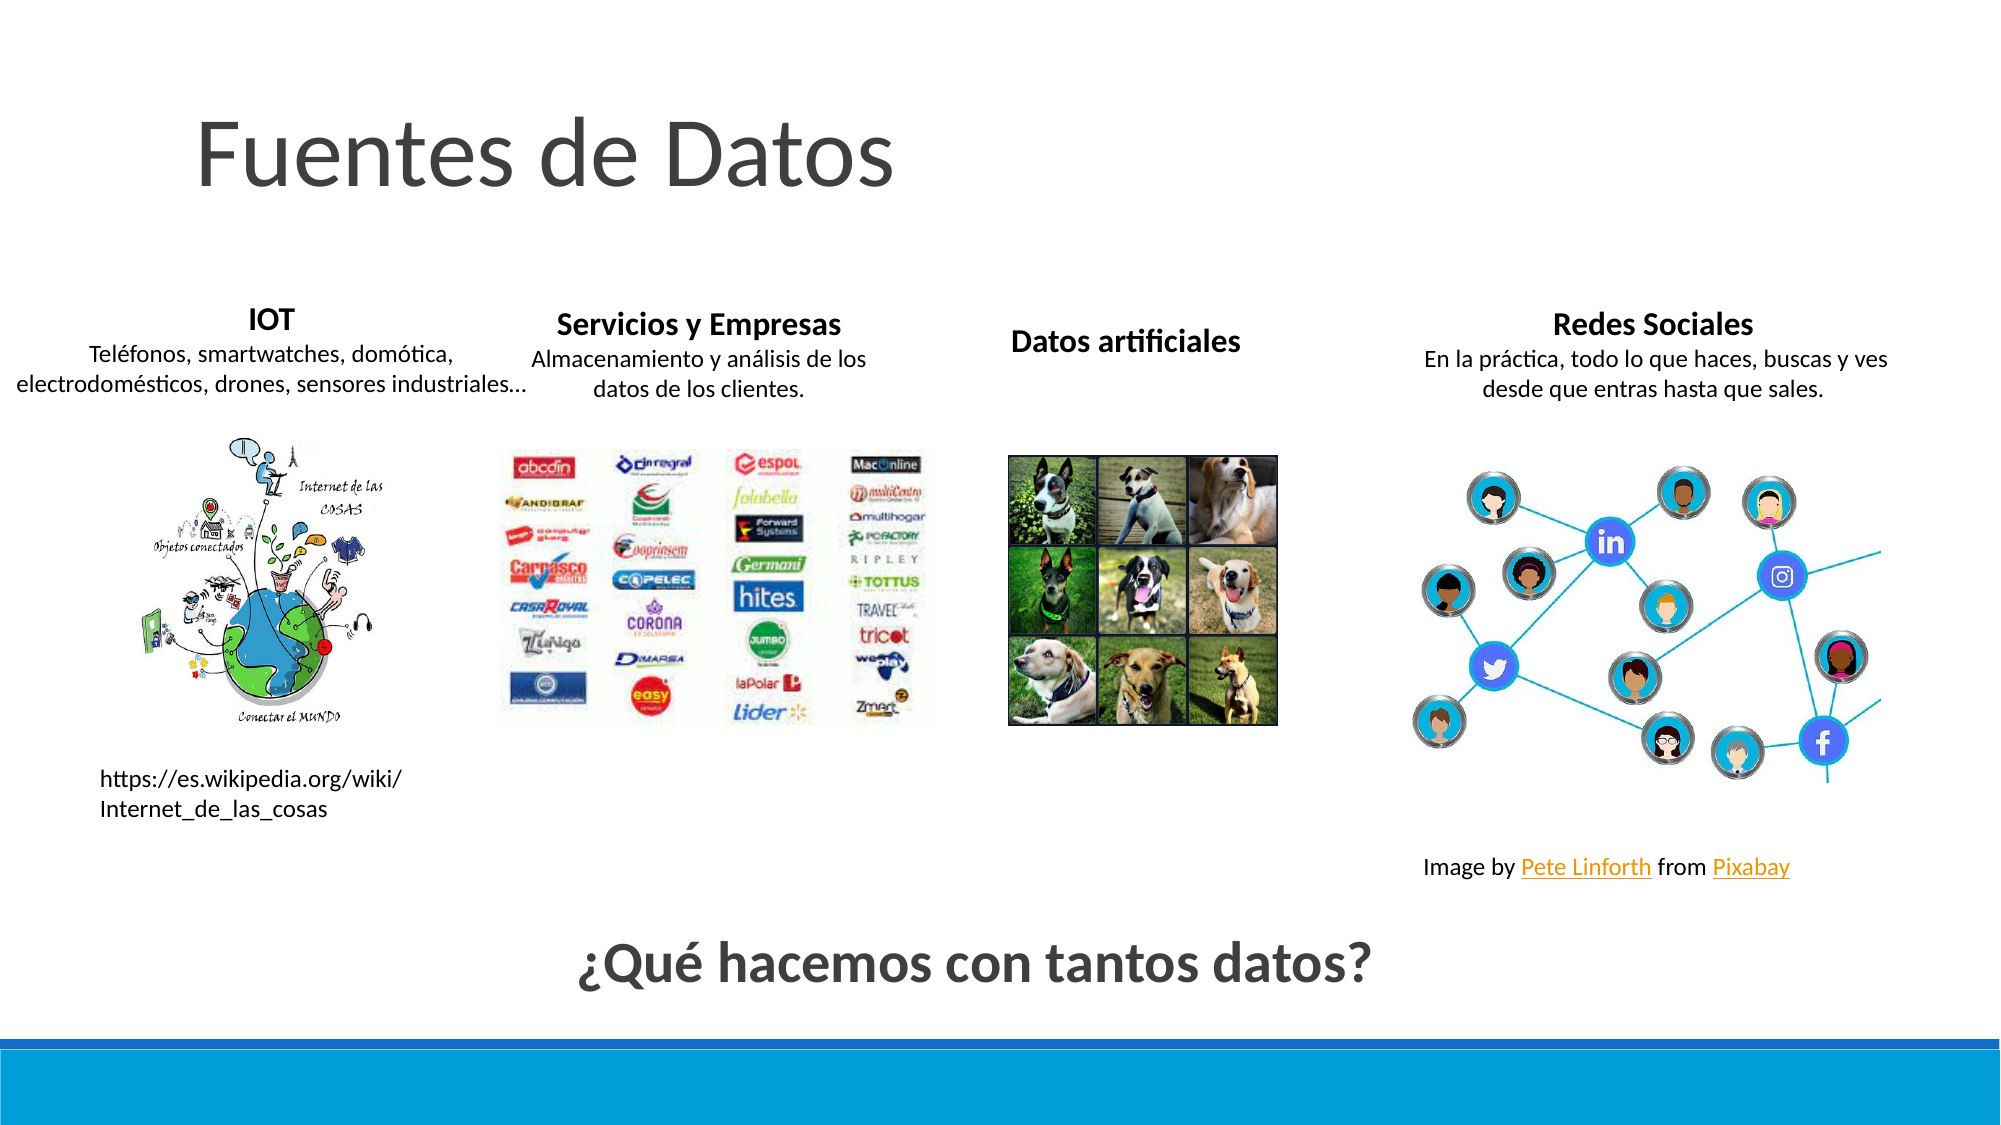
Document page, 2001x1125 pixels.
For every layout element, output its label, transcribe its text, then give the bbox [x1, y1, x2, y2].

text_box Datos artificiales [936, 311, 1317, 402]
text_box Redes Sociales En la práctica, todo lo que haces, buscas y ves desde que entras hasta que sales. [1394, 294, 1913, 410]
text_box Fuentes de Datos [179, 97, 1830, 218]
text_box IOT Teléfonos, smartwatches, domótica, electrodomésticos, drones, sensores industriales… [0, 289, 544, 445]
picture [137, 438, 397, 742]
picture [499, 449, 937, 732]
text_box Servicios y Empresas Almacenamiento y análisis de los datos de los clientes. [509, 294, 890, 448]
text_box https://es.wikipedia.org/wiki/Internet_de_las_cosas [85, 754, 457, 830]
text_box ¿Qué hacemos con tantos datos? [300, 927, 1650, 1032]
picture [1400, 463, 1881, 783]
text_box Image by Pete Linforth from Pixabay [1408, 843, 1836, 889]
picture [1008, 455, 1278, 726]
